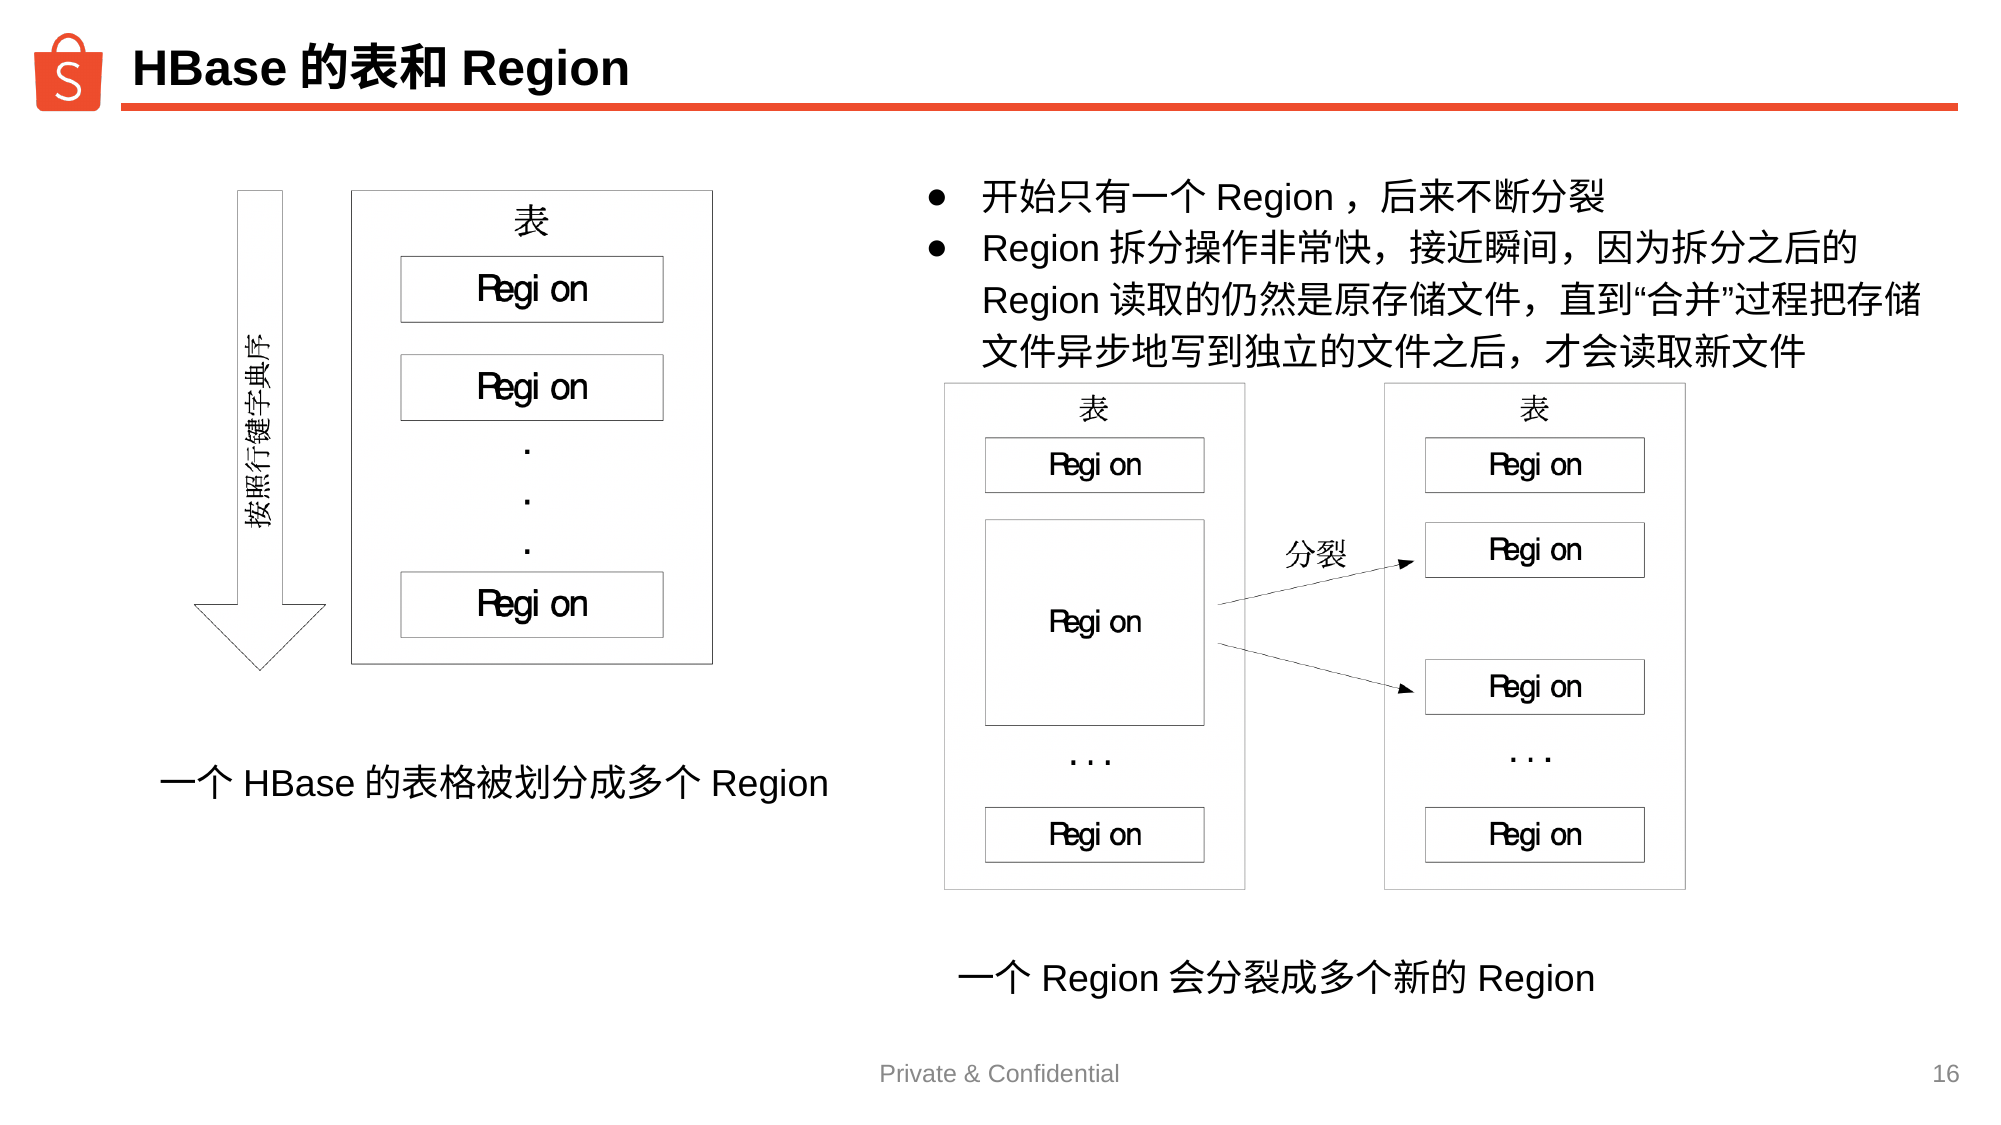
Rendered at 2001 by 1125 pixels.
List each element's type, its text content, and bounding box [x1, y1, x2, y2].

slide_number ‹#› [1918, 1051, 1968, 1095]
text_box 开始只有一个Region，后来不断分裂 Region拆分操作非常快，接近瞬间，因为拆分之后的Region读取的仍然是原存储文件，直到“合并”过程把存储文件异步地写到独立的文件之后，才会读取新文件 [891, 150, 1959, 423]
text_box 一个HBase的表格被划分成多个Region [144, 744, 862, 820]
title HBase的表和Region [120, 12, 1884, 108]
text_box Private & Confidential [669, 1050, 1330, 1095]
text_box 一个Region会分裂成多个新的Region [942, 938, 1769, 1014]
picture [939, 380, 1695, 903]
picture [145, 177, 772, 690]
picture [34, 33, 108, 115]
